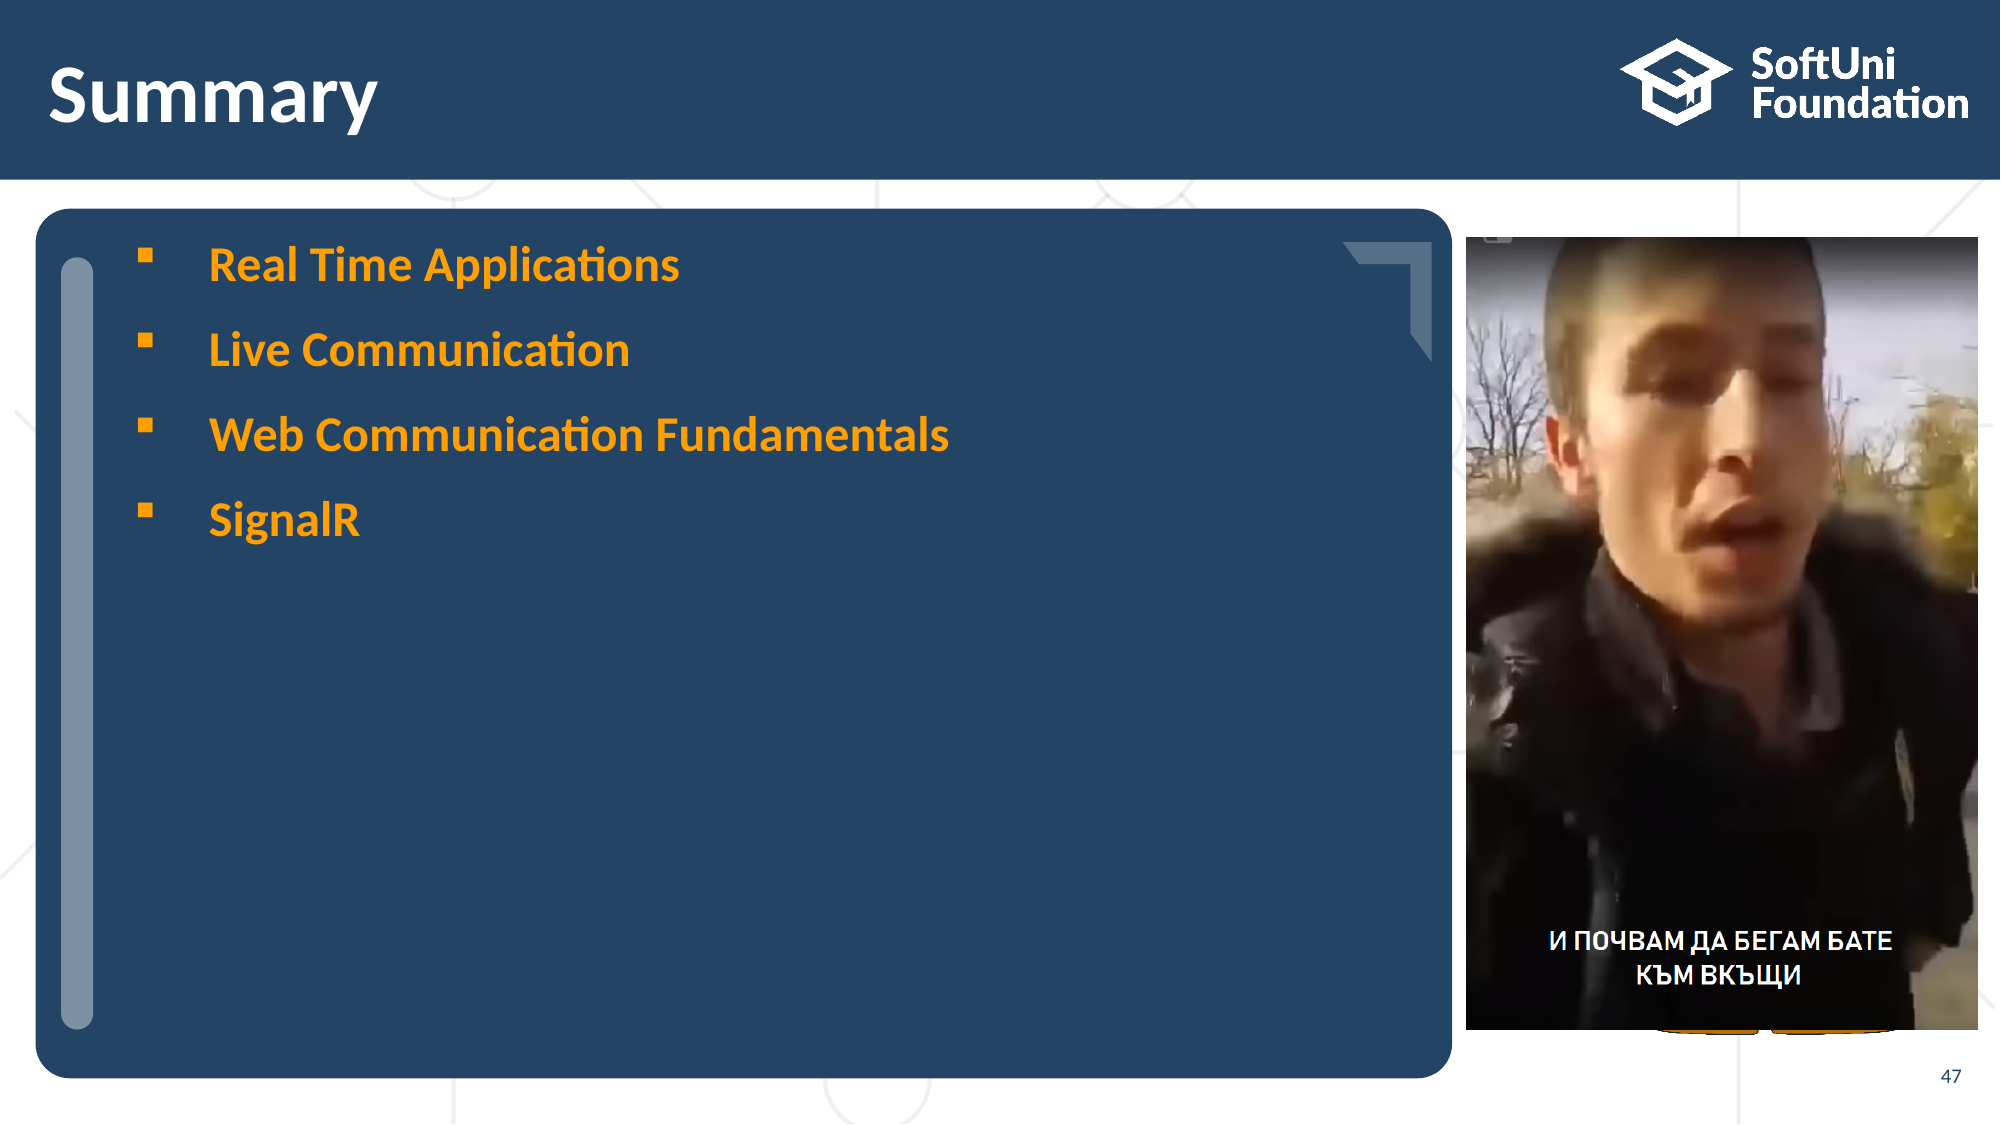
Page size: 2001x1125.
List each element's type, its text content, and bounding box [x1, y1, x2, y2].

title Summary [31, 16, 1591, 162]
slide_number 47 [1897, 1049, 1968, 1101]
picture [1619, 38, 1968, 126]
picture [1465, 237, 1978, 1054]
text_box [35, 208, 1453, 1079]
